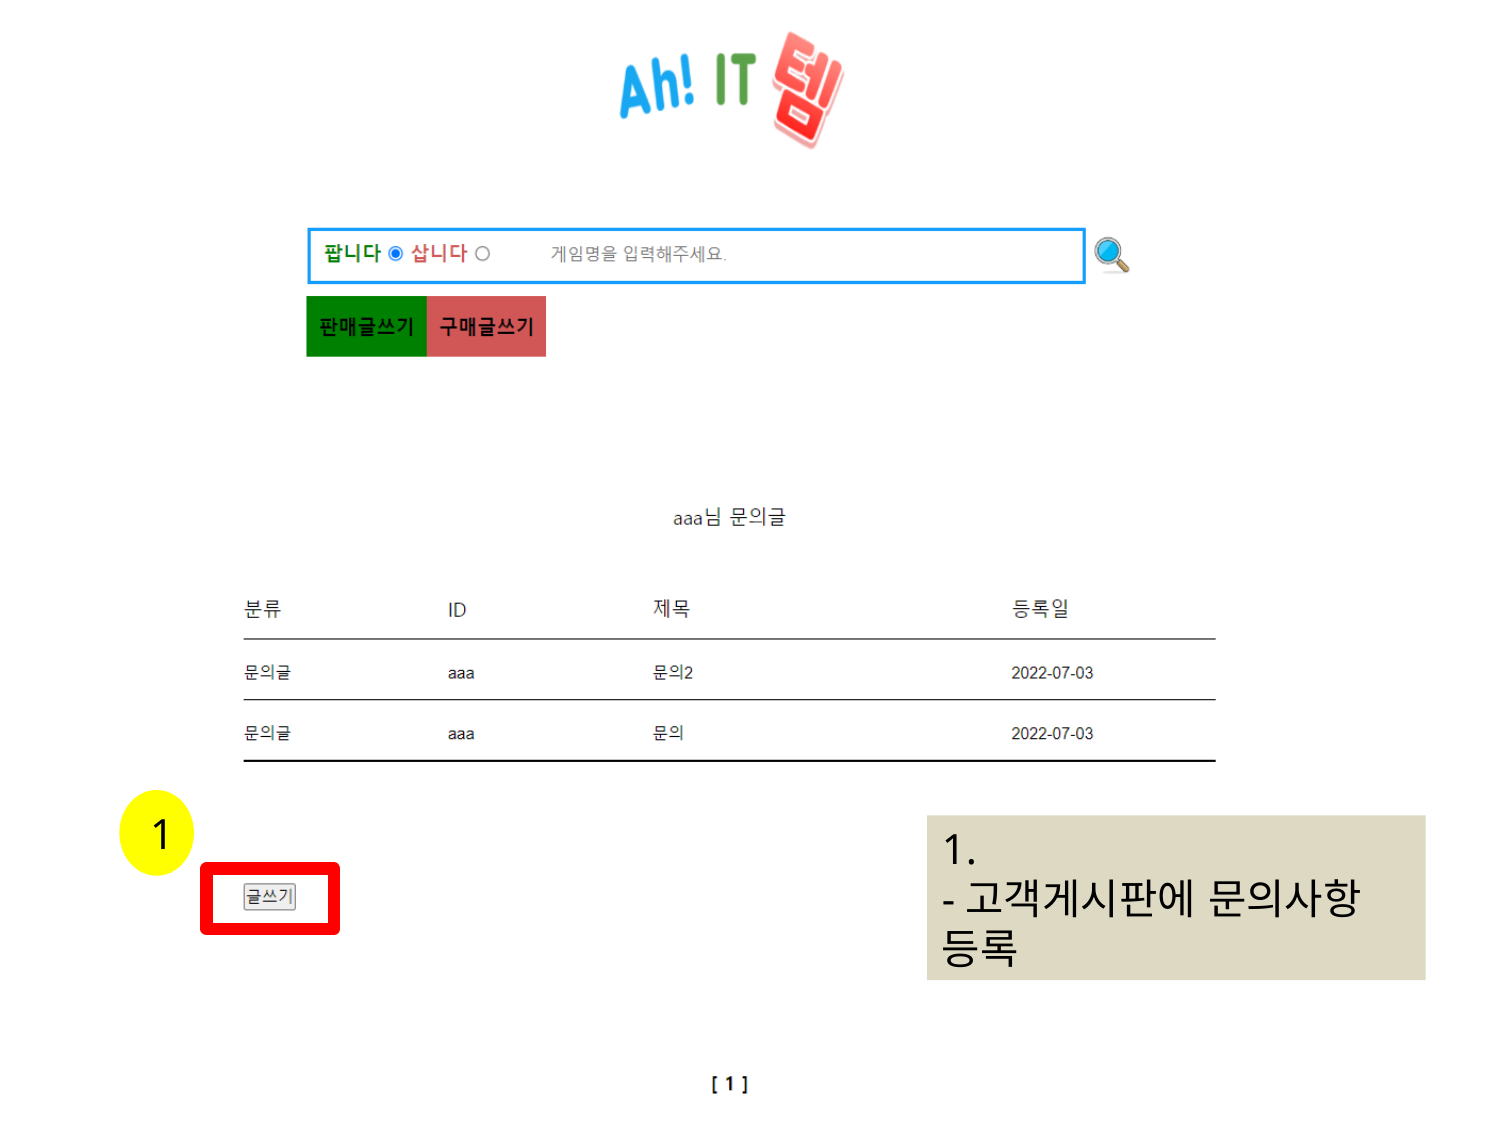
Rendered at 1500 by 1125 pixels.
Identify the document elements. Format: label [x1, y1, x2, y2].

text_box [121, 791, 193, 874]
picture [1, 0, 1500, 1125]
